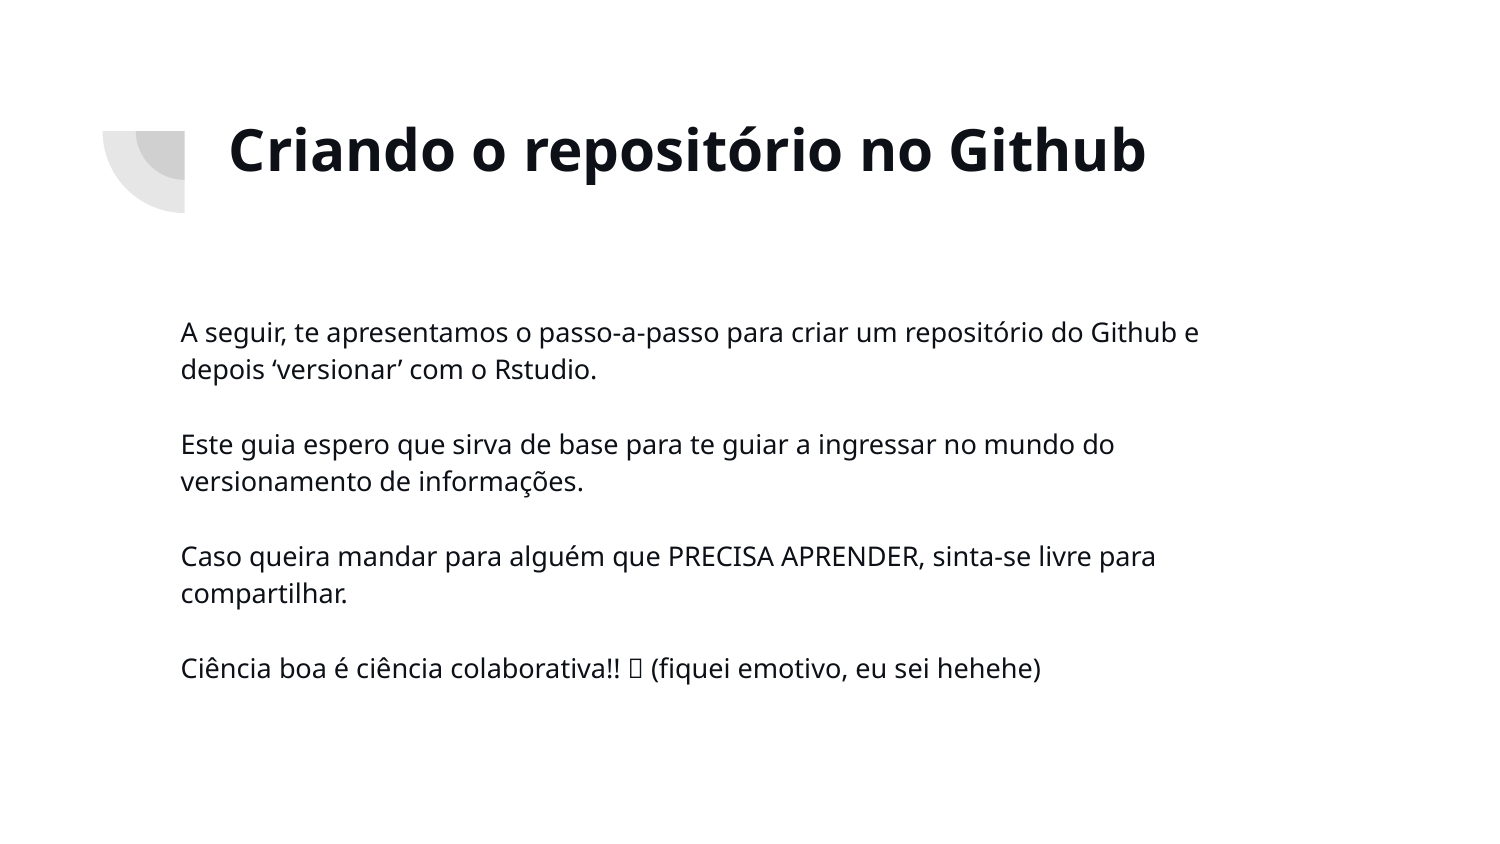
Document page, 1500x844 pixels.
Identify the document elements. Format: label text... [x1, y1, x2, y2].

title Criando o repositório no Github [213, 98, 1368, 263]
list A seguir, te apresentamos o passo-a-passo para criar um repositório do Github e depois ‘versionar’ com o Rstudio. Este guia espero que sirva de base para te guiar a ingressar no mundo do versionamento de informações. Caso queira mandar para alguém que PRECISA APRENDER, sinta-se livre para compartilhar. Ciência boa é ciência colaborativa!!  (fiquei emotivo, eu sei hehehe) [141, 295, 1295, 713]
